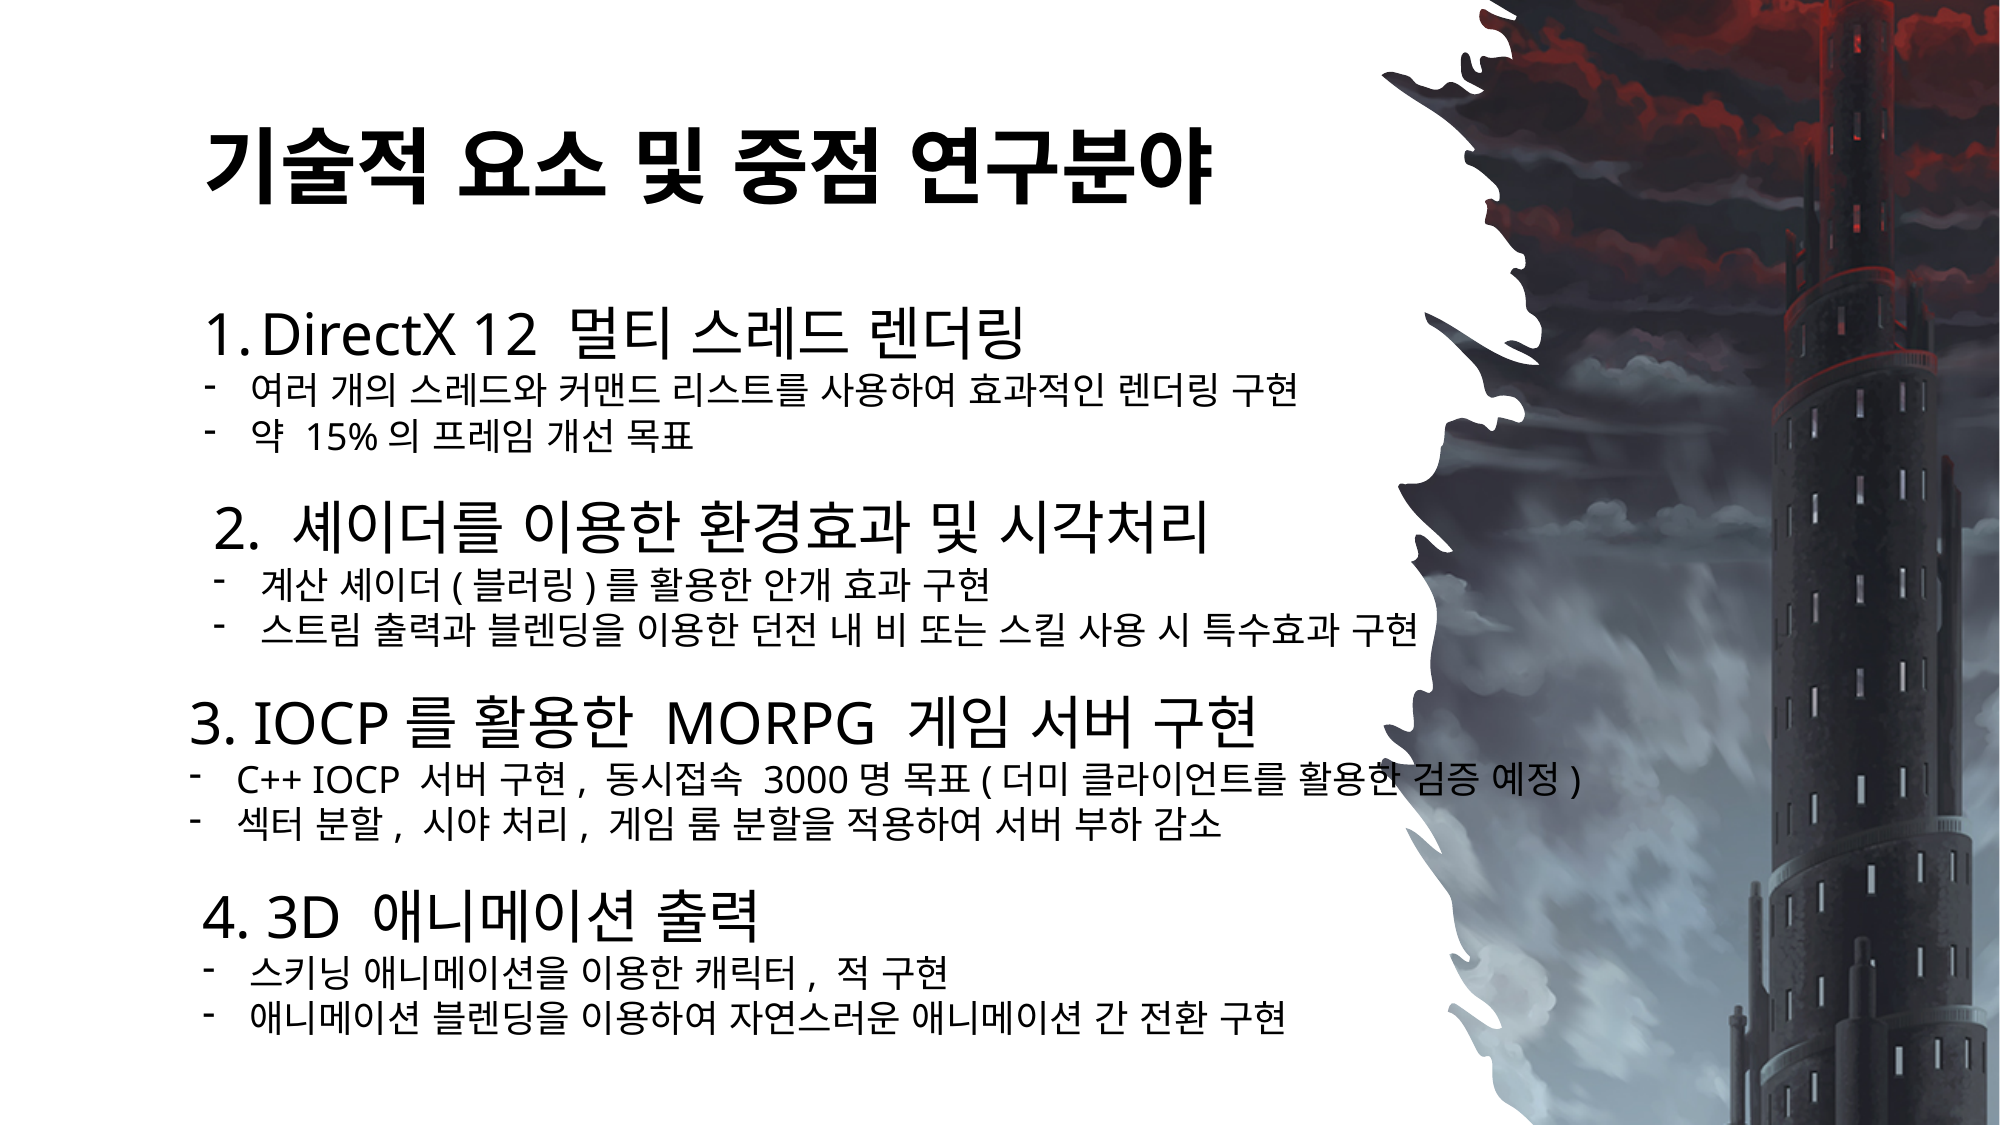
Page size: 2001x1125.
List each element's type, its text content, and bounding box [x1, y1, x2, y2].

text_box DirectX 12 멀티 스레드 렌더링 여러 개의 스레드와 커맨드 리스트를 사용하여 효과적인 렌더링 구현 약 15%의 프레임 개선 목표 [189, 290, 1316, 465]
text_box 4. 3D 애니메이션 출력 스키닝 애니메이션을 이용한 캐릭터, 적 구현 애니메이션 블렌딩을 이용하여 자연스러운 애니메이션 간 전환 구현 [187, 872, 1304, 1048]
text_box 2. 셰이더를 이용한 환경효과 및 시각처리 계산 셰이더(블러링)를 활용한 안개 효과 구현 스트림 출력과 블렌딩을 이용한 던전 내 비 또는 스킬 사용 시 특수효과 구현 [198, 484, 1380, 659]
picture [1380, 0, 2000, 1125]
text_box 기술적 요소 및 중점 연구분야 [188, 106, 1230, 222]
text_box 3. IOCP를 활용한 MORPG 게임 서버 구현 C++ IOCP 서버 구현, 동시접속 3000명 목표(더미 클라이언트를 활용한 검증 예정) 섹터 분할, 시야 처리, 게임 룸 분할을 적용하여 서버 부하 감소 [174, 678, 1380, 854]
